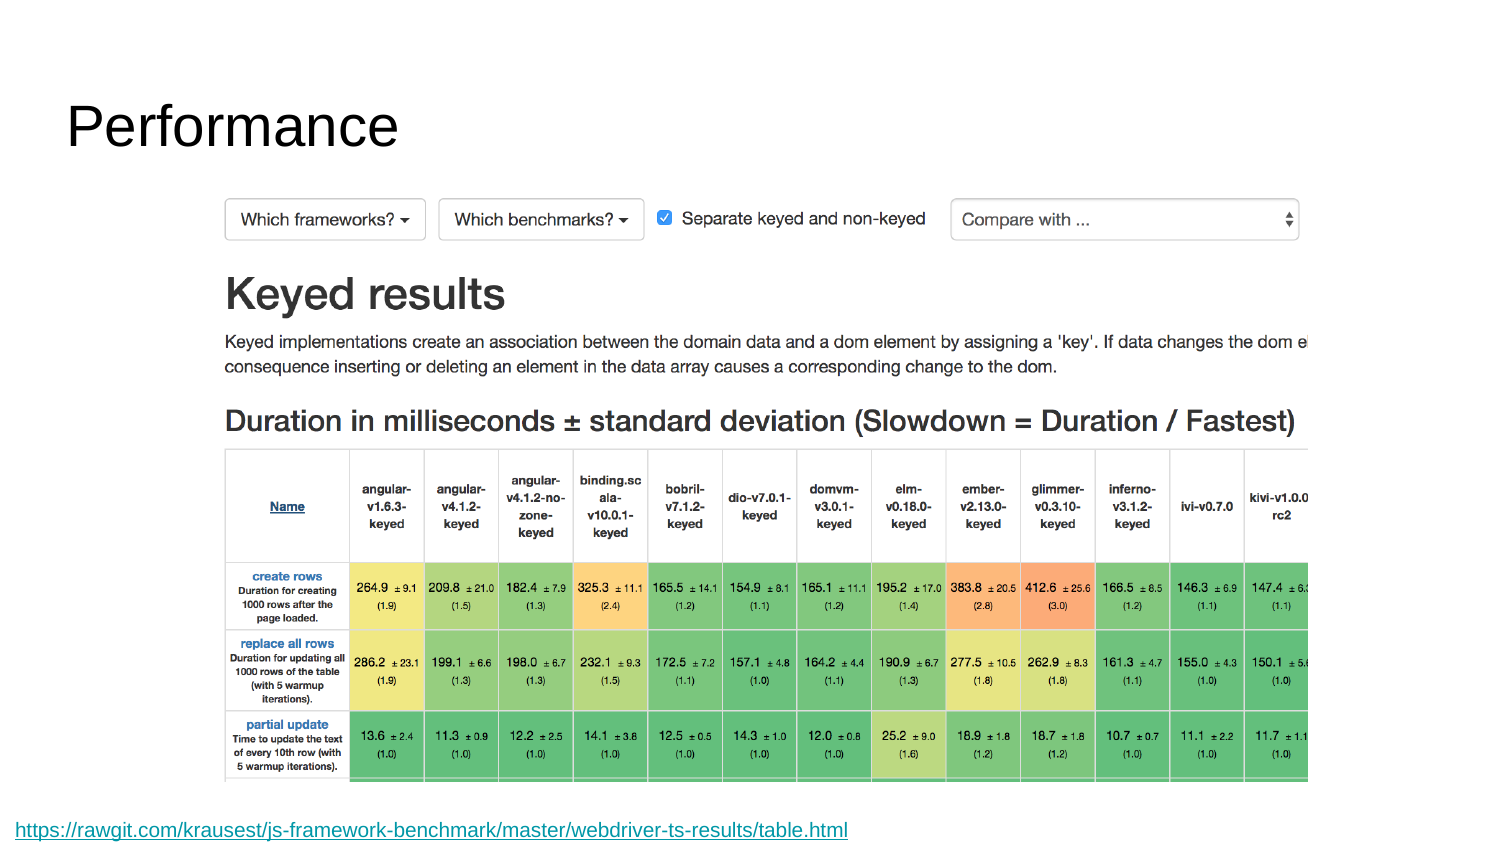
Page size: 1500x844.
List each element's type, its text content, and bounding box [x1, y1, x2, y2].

title Performance [51, 72, 1449, 167]
list https://rawgit.com/krausest/js-framework-benchmark/master/webdriver-ts-results/table.html [0, 797, 1398, 844]
picture [192, 188, 1308, 782]
